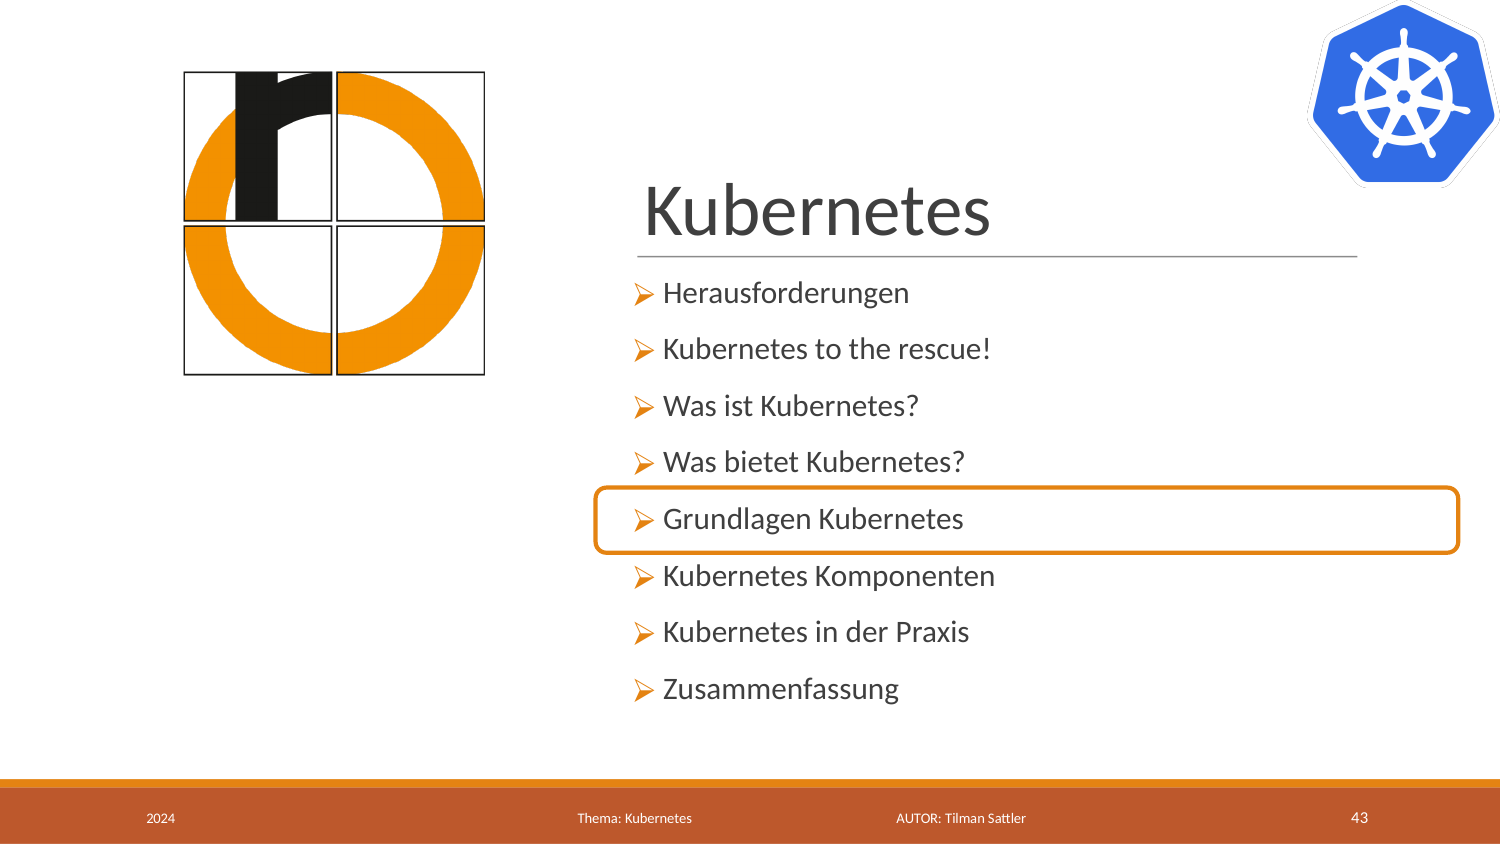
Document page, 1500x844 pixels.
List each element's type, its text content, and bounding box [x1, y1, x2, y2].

slide_number 43 [1218, 794, 1380, 840]
picture [165, 71, 486, 377]
picture [1307, 0, 1500, 188]
title Kubernetes [632, 78, 1421, 257]
text_box [0, 0, 1500, 779]
footer Thema: Kubernetes AUTOR: Tilman Sattler [453, 794, 1152, 840]
list Herausforderungen Kubernetes to the rescue! Was ist Kubernetes? Was bietet Kubernetes? Grundlagen Kubernetes Kubernetes Komponenten Kubernetes in der Praxis Zusammenfassung [632, 270, 1421, 485]
list Herausforderungen Kubernetes to the rescue! Was ist Kubernetes? Was bietet Kubernetes? Grundlagen Kubernetes Kubernetes Komponenten Kubernetes in der Praxis Zusammenfassung [632, 555, 1421, 723]
text_box [593, 485, 1461, 555]
slide_number 2024 [135, 794, 440, 840]
text_box [0, 779, 1500, 787]
text_box [0, 787, 1500, 844]
